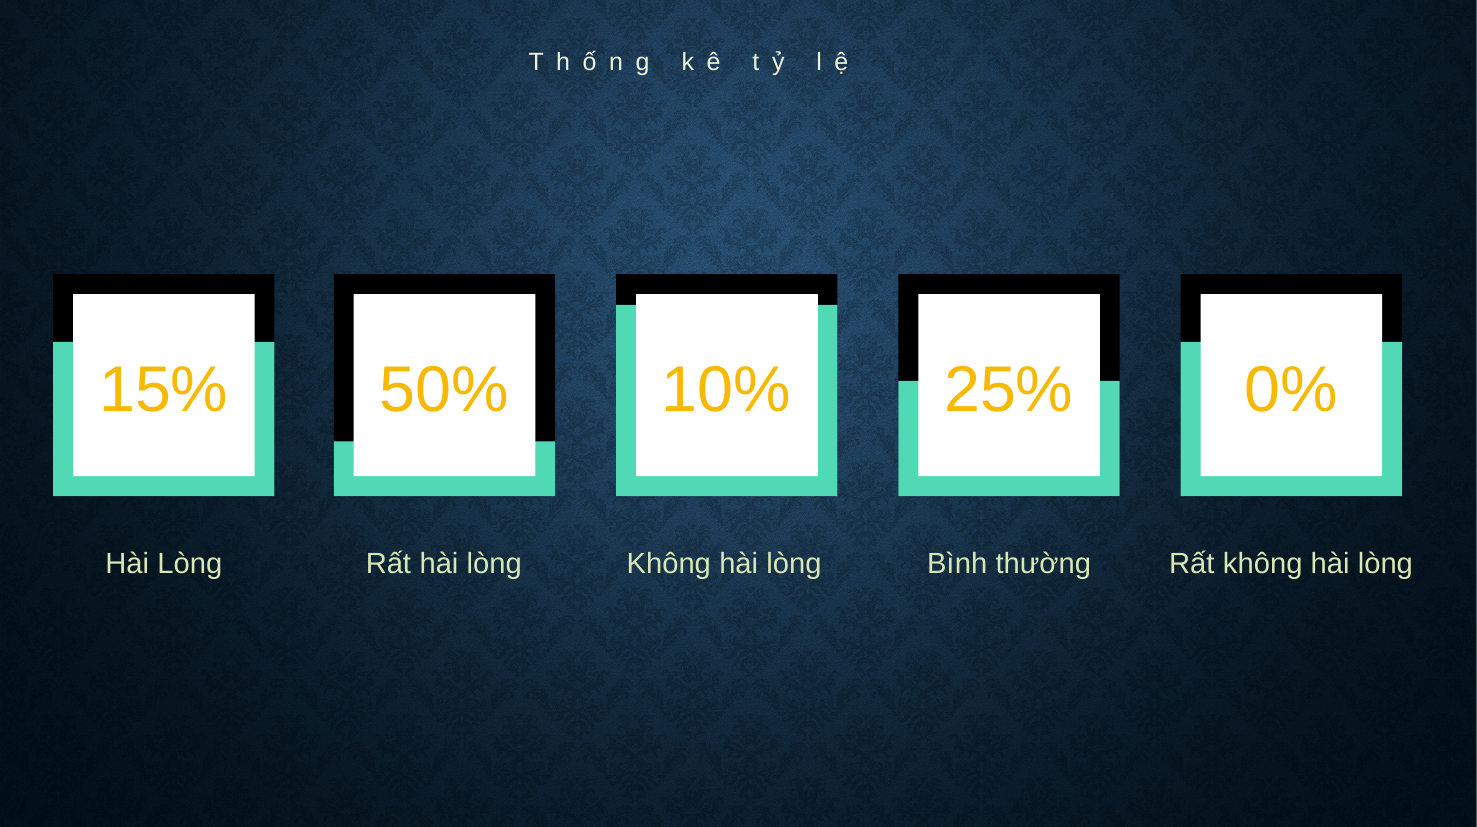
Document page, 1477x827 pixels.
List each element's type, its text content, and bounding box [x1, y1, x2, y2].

text_box [1200, 294, 1383, 347]
text_box [898, 274, 1120, 380]
text_box Thống kê tỷ lệ [513, 23, 892, 84]
text_box Rất không hài lòng [1143, 538, 1439, 620]
text_box [636, 425, 818, 477]
text_box 10% [632, 347, 819, 425]
text_box [73, 425, 255, 477]
text_box [918, 294, 1100, 347]
text_box [333, 441, 556, 497]
text_box [1180, 341, 1403, 497]
text_box [53, 274, 275, 341]
text_box [918, 425, 1100, 477]
text_box 0% [1198, 347, 1385, 425]
text_box [53, 341, 275, 497]
text_box [1200, 425, 1383, 477]
text_box [353, 294, 536, 347]
text_box 50% [351, 347, 538, 425]
text_box [616, 274, 838, 304]
text_box Rất hài lòng [333, 538, 555, 620]
text_box [1180, 274, 1403, 341]
text_box Bình thường [898, 538, 1120, 620]
text_box [73, 294, 255, 347]
text_box [898, 380, 1120, 497]
text_box Không hài lòng [613, 538, 835, 620]
text_box 25% [915, 347, 1102, 425]
text_box [636, 294, 818, 347]
text_box [353, 425, 536, 477]
text_box [333, 274, 556, 441]
text_box 15% [70, 347, 257, 425]
text_box [616, 304, 838, 497]
text_box Hài Lòng [53, 538, 275, 620]
